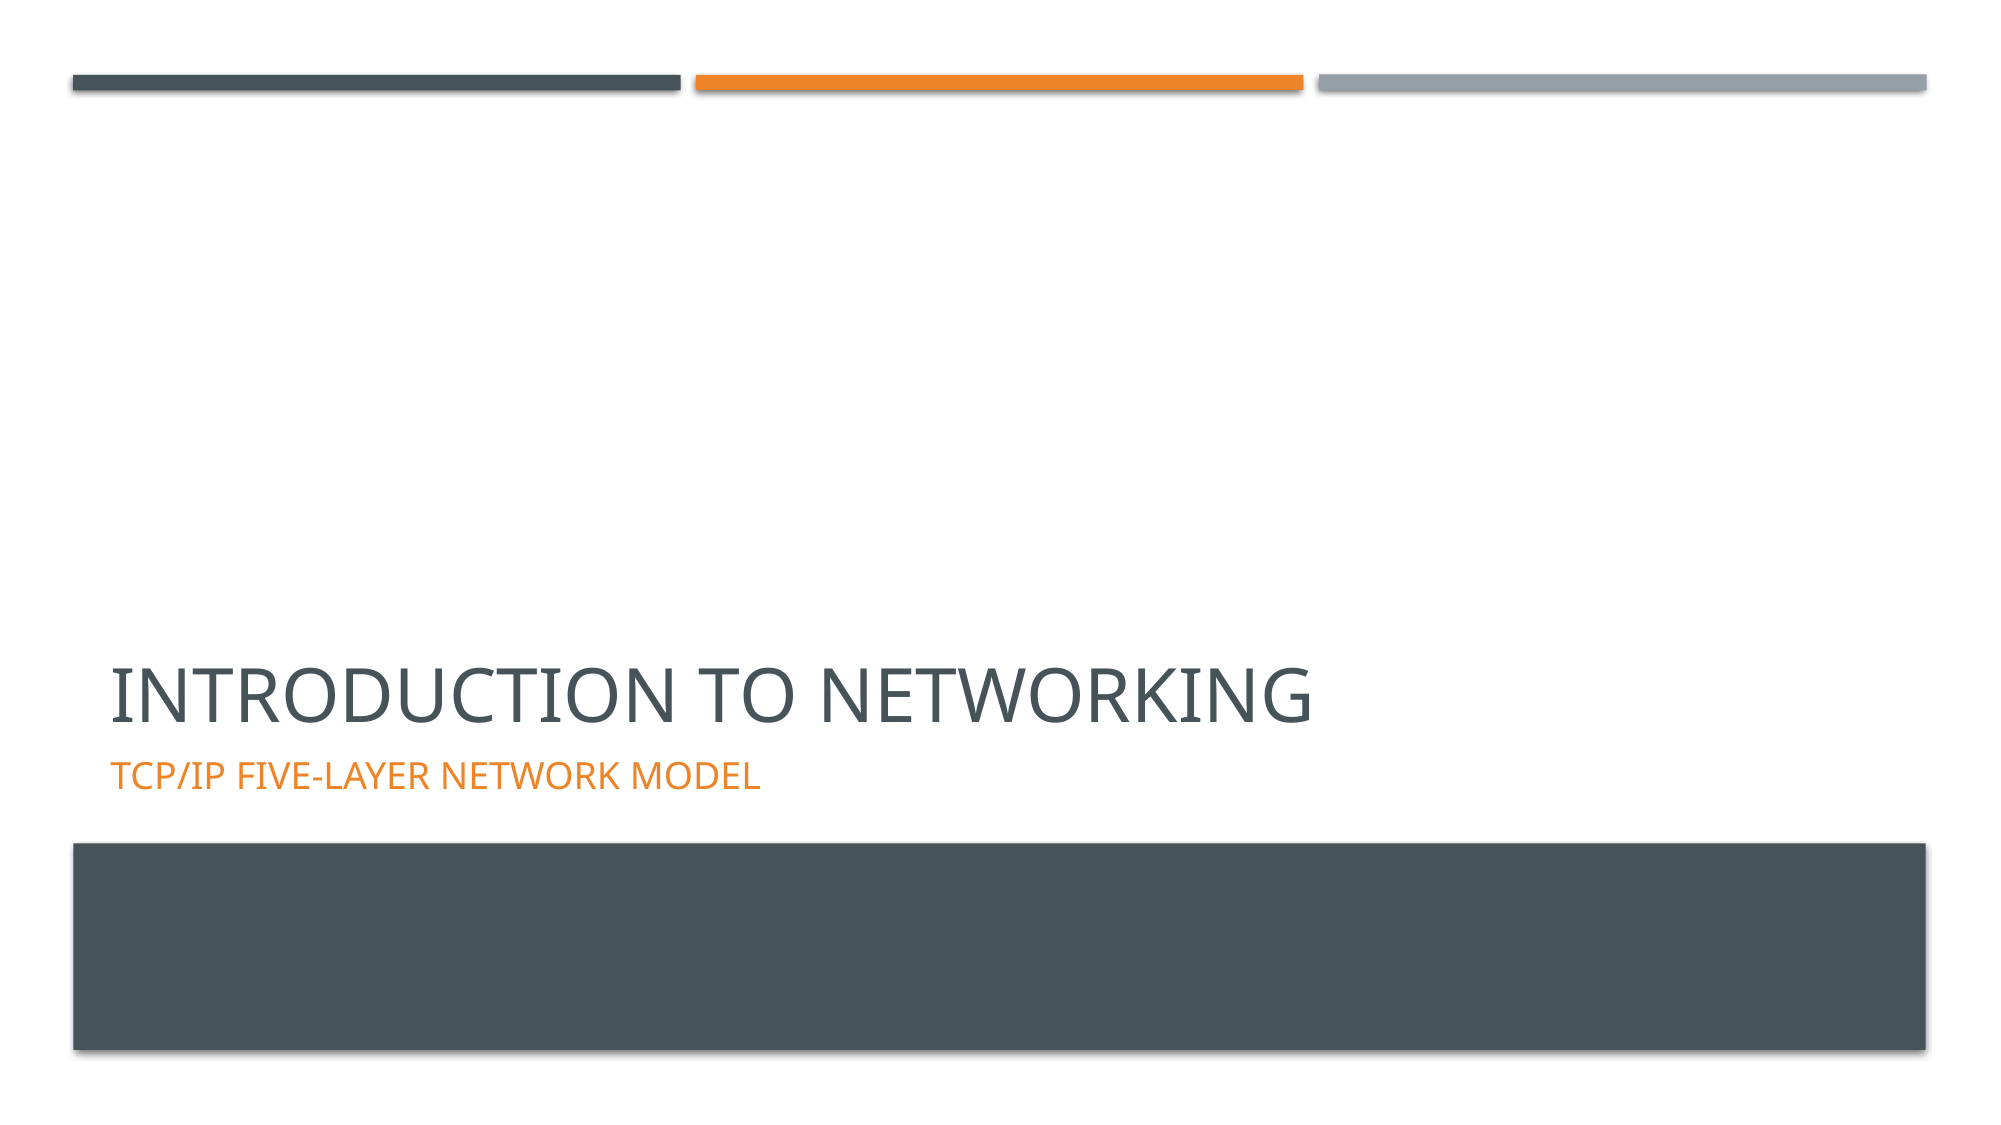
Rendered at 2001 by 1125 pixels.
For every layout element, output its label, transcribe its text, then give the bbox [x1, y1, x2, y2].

list TCP/IP Five-Layer Network Model [95, 744, 1905, 844]
title Introduction to Networking [95, 499, 1905, 744]
